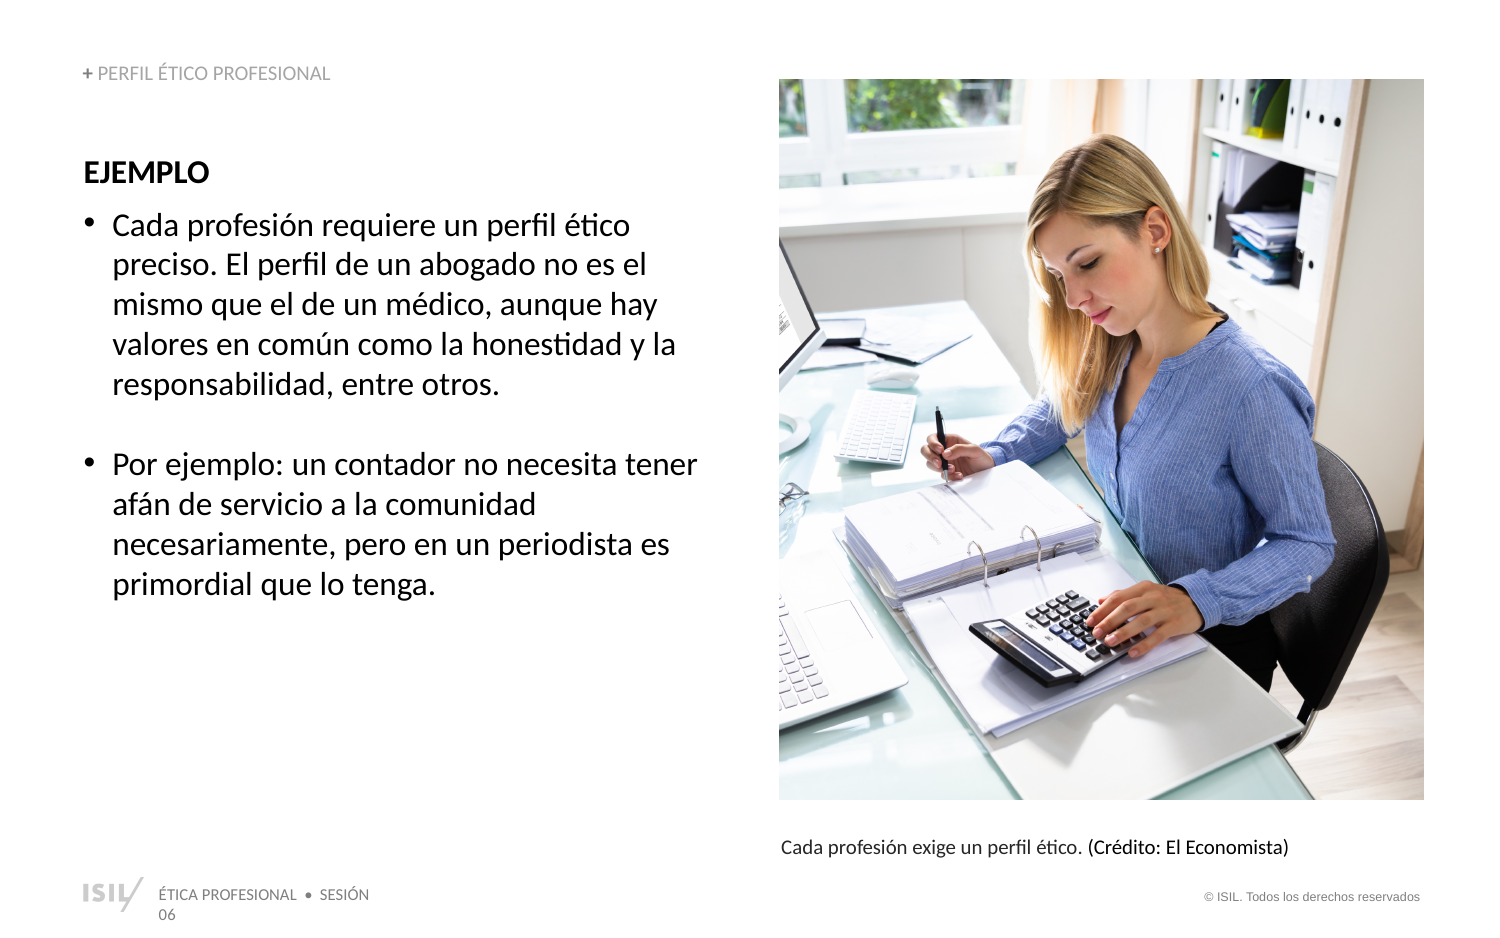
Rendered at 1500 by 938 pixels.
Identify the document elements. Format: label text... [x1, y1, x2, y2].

text_box EJEMPLO Cada profesión requiere un perfil ético preciso. El perfil de un abogado no es el mismo que el de un médico, aunque hay valores en común como la honestidad y la responsabilidad, entre otros. Por ejemplo: un contador no necesita tener afán de servicio a la comunidad necesariamente, pero en un periodista es primordial que lo tenga. [83, 150, 721, 602]
text_box + PERFIL ÉTICO PROFESIONAL [82, 62, 868, 85]
text_box Cada profesión exige un perfil ético. (Crédito: El Economista) [781, 833, 1424, 859]
picture [779, 79, 1424, 800]
